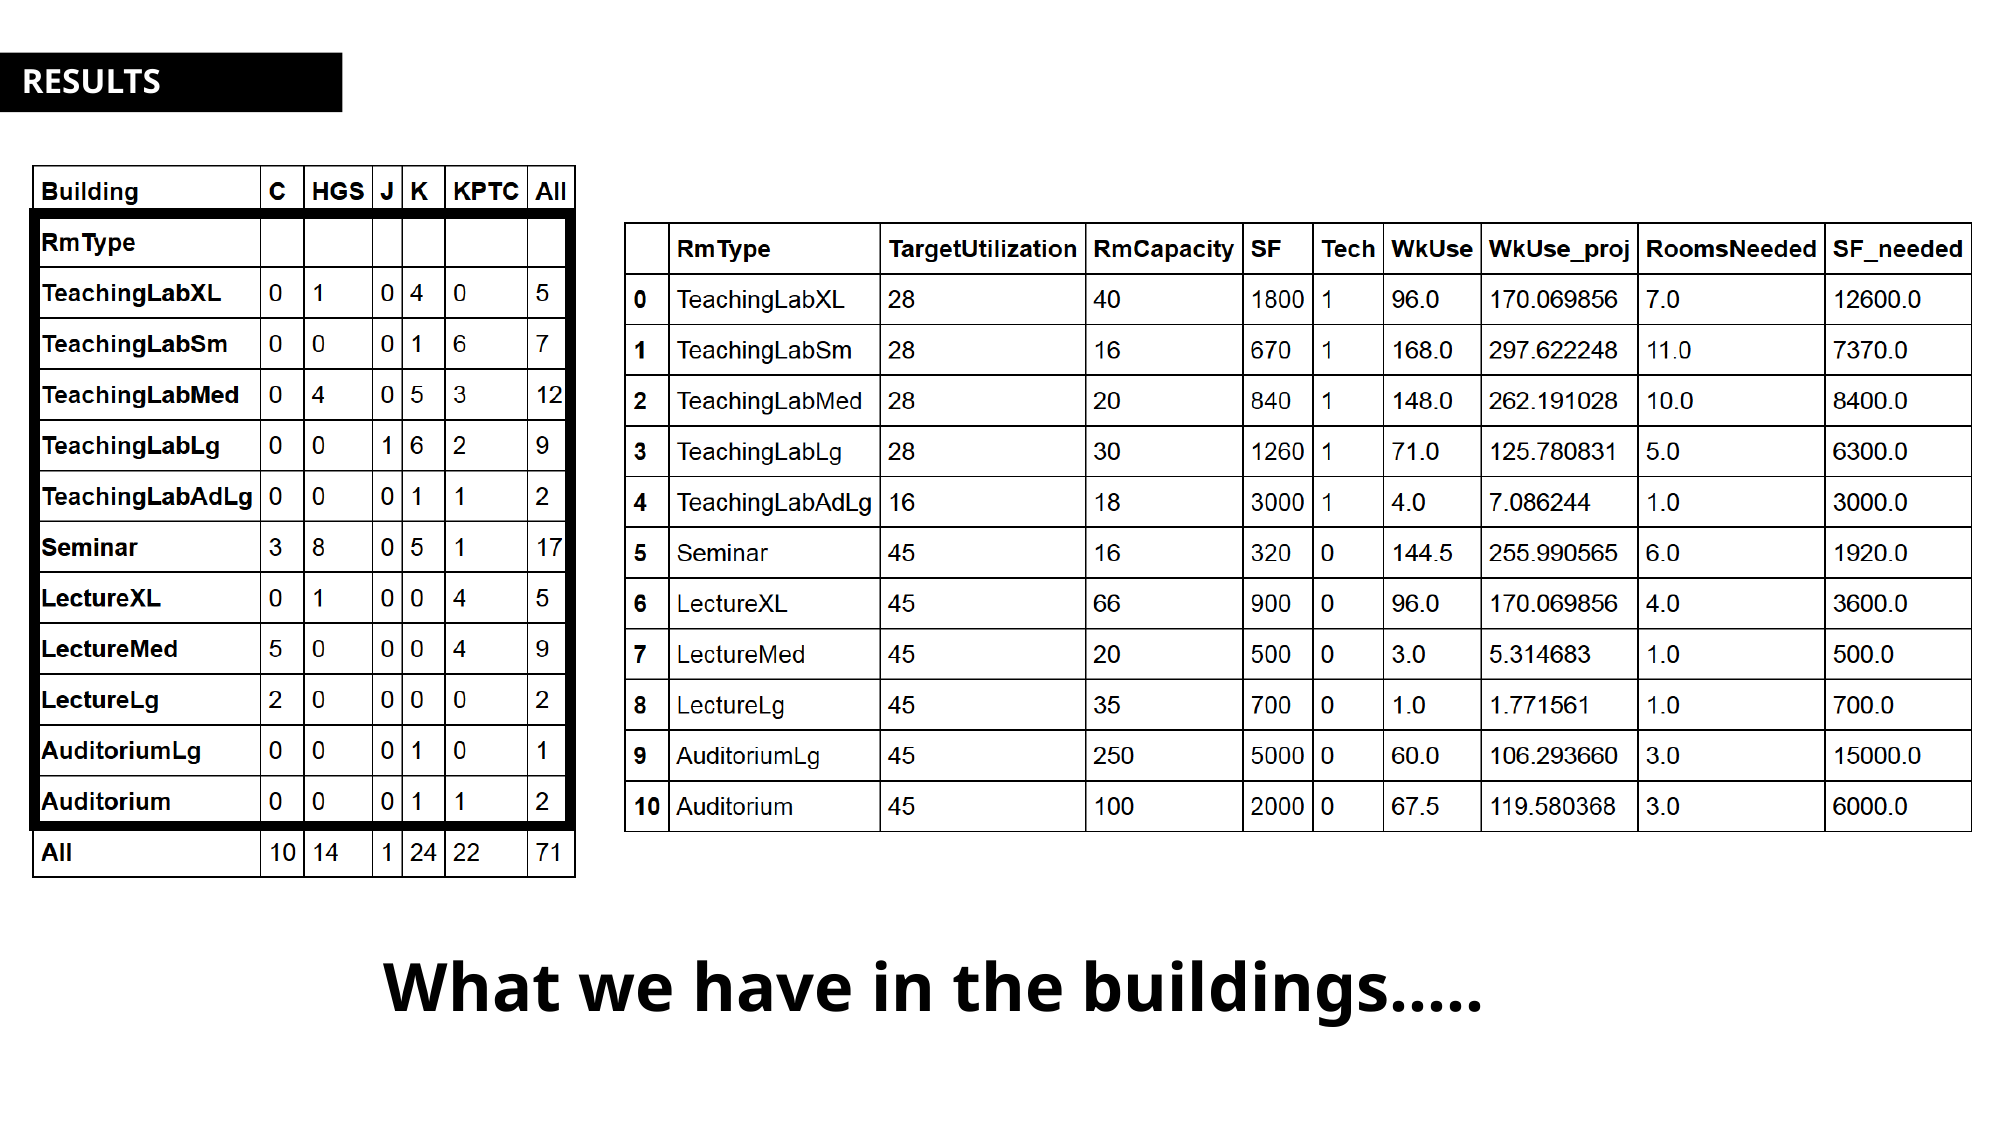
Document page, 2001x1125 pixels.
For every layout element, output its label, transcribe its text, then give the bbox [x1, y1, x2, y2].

picture [610, 213, 1985, 845]
picture [20, 159, 584, 890]
text_box [0, 52, 343, 113]
text_box RESULTS [6, 52, 177, 108]
text_box What we have in the buildings….. [369, 937, 2000, 1032]
